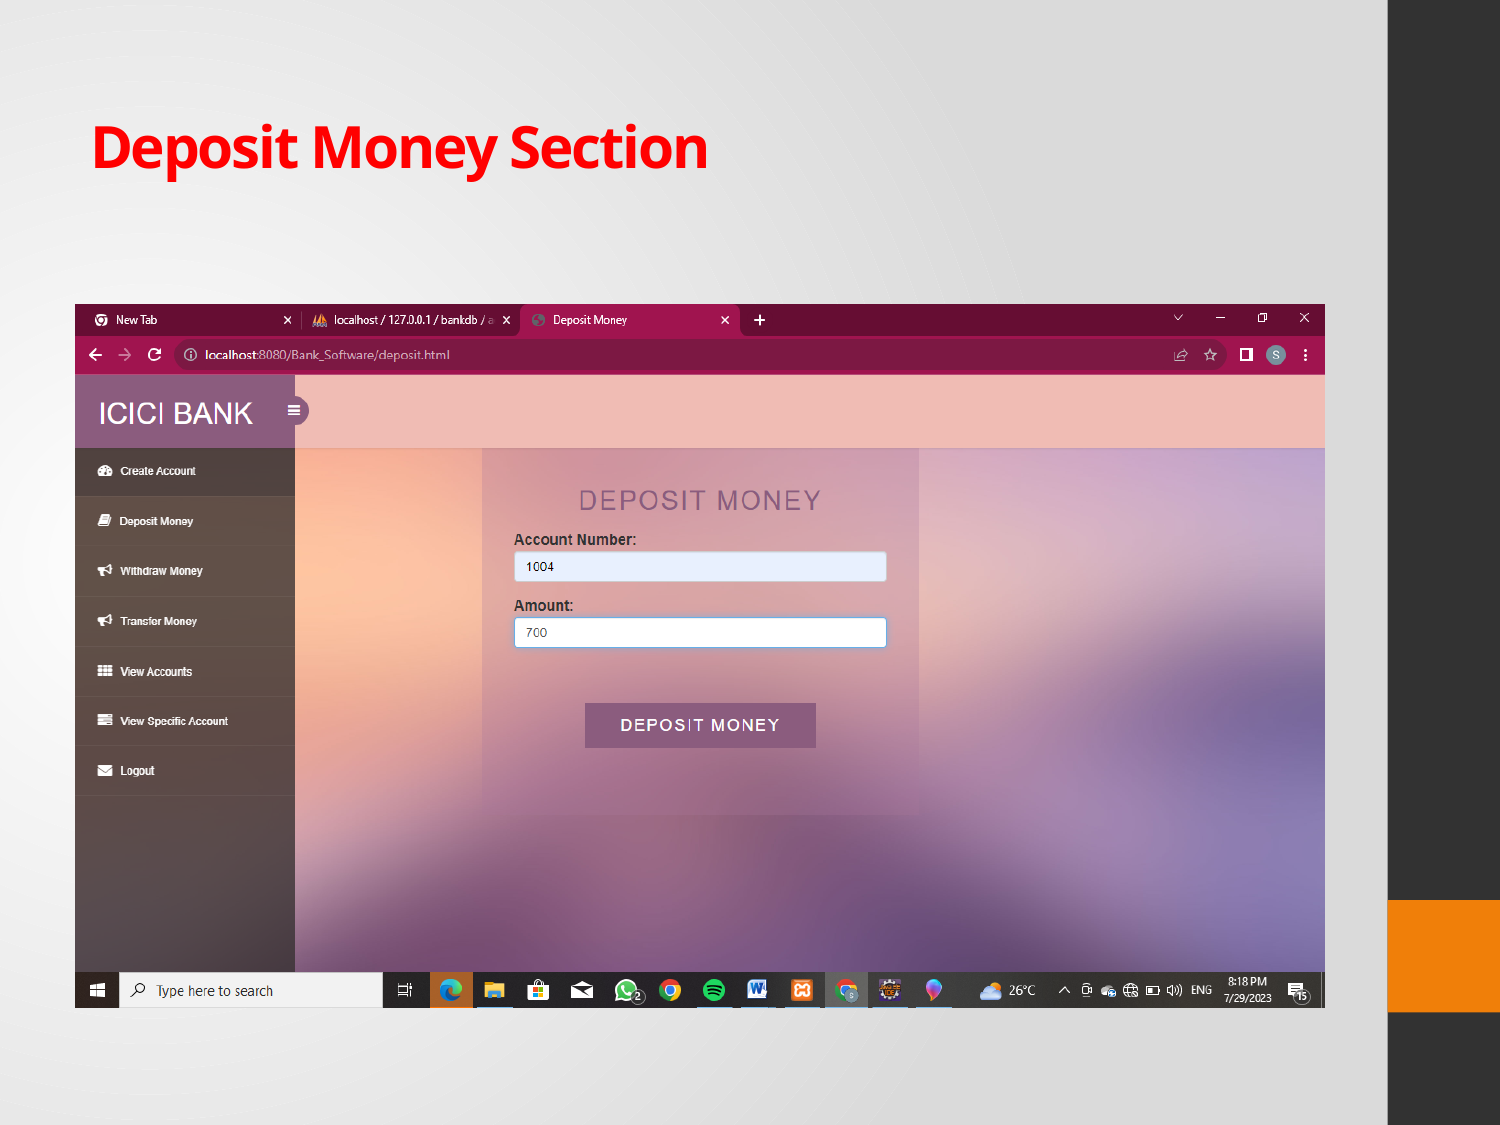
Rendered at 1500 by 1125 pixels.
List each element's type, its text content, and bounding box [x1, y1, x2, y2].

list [74, 304, 1326, 1009]
title Deposit Money Section [75, 95, 1325, 196]
